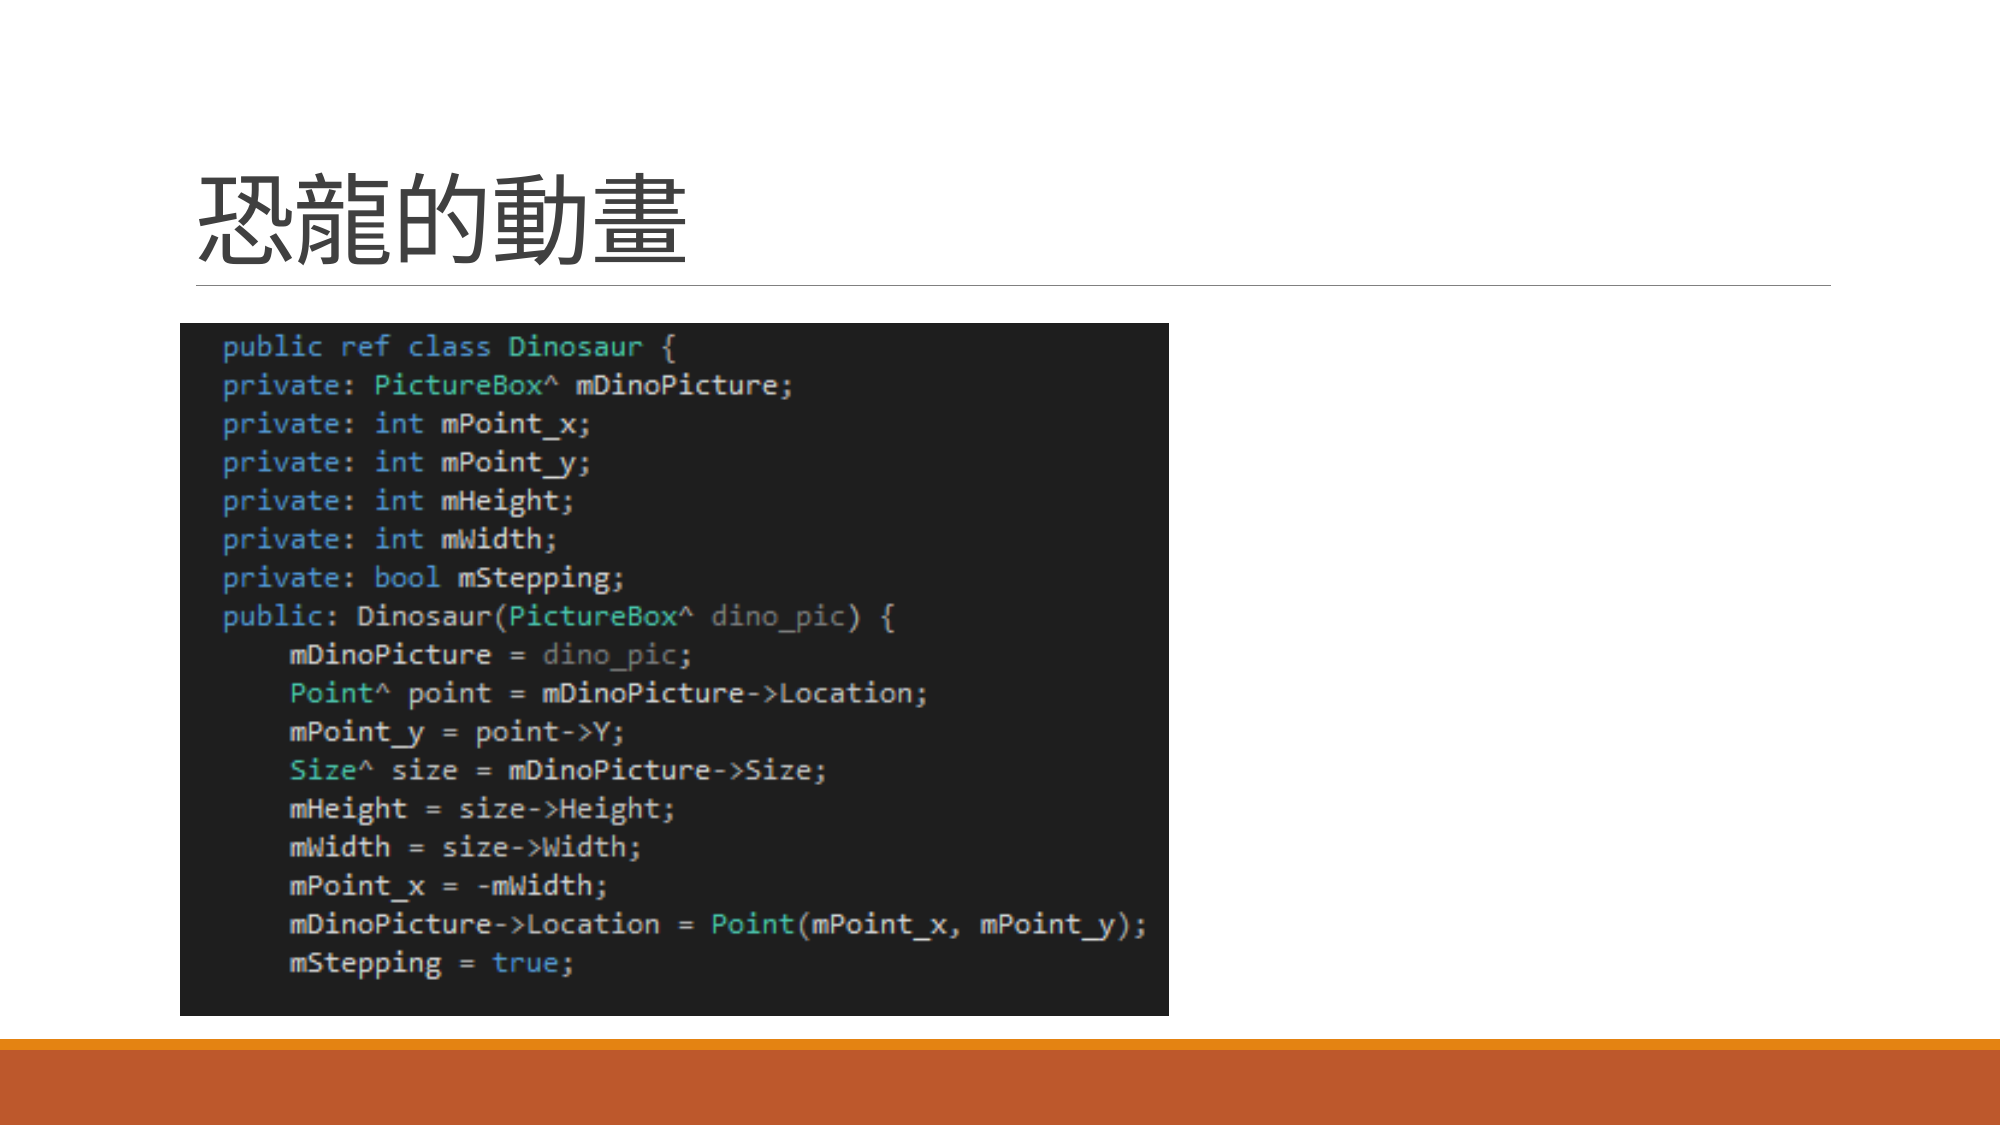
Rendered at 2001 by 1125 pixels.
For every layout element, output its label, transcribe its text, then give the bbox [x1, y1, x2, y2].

title 恐龍的動畫 [180, 47, 1830, 285]
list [179, 322, 1169, 1017]
